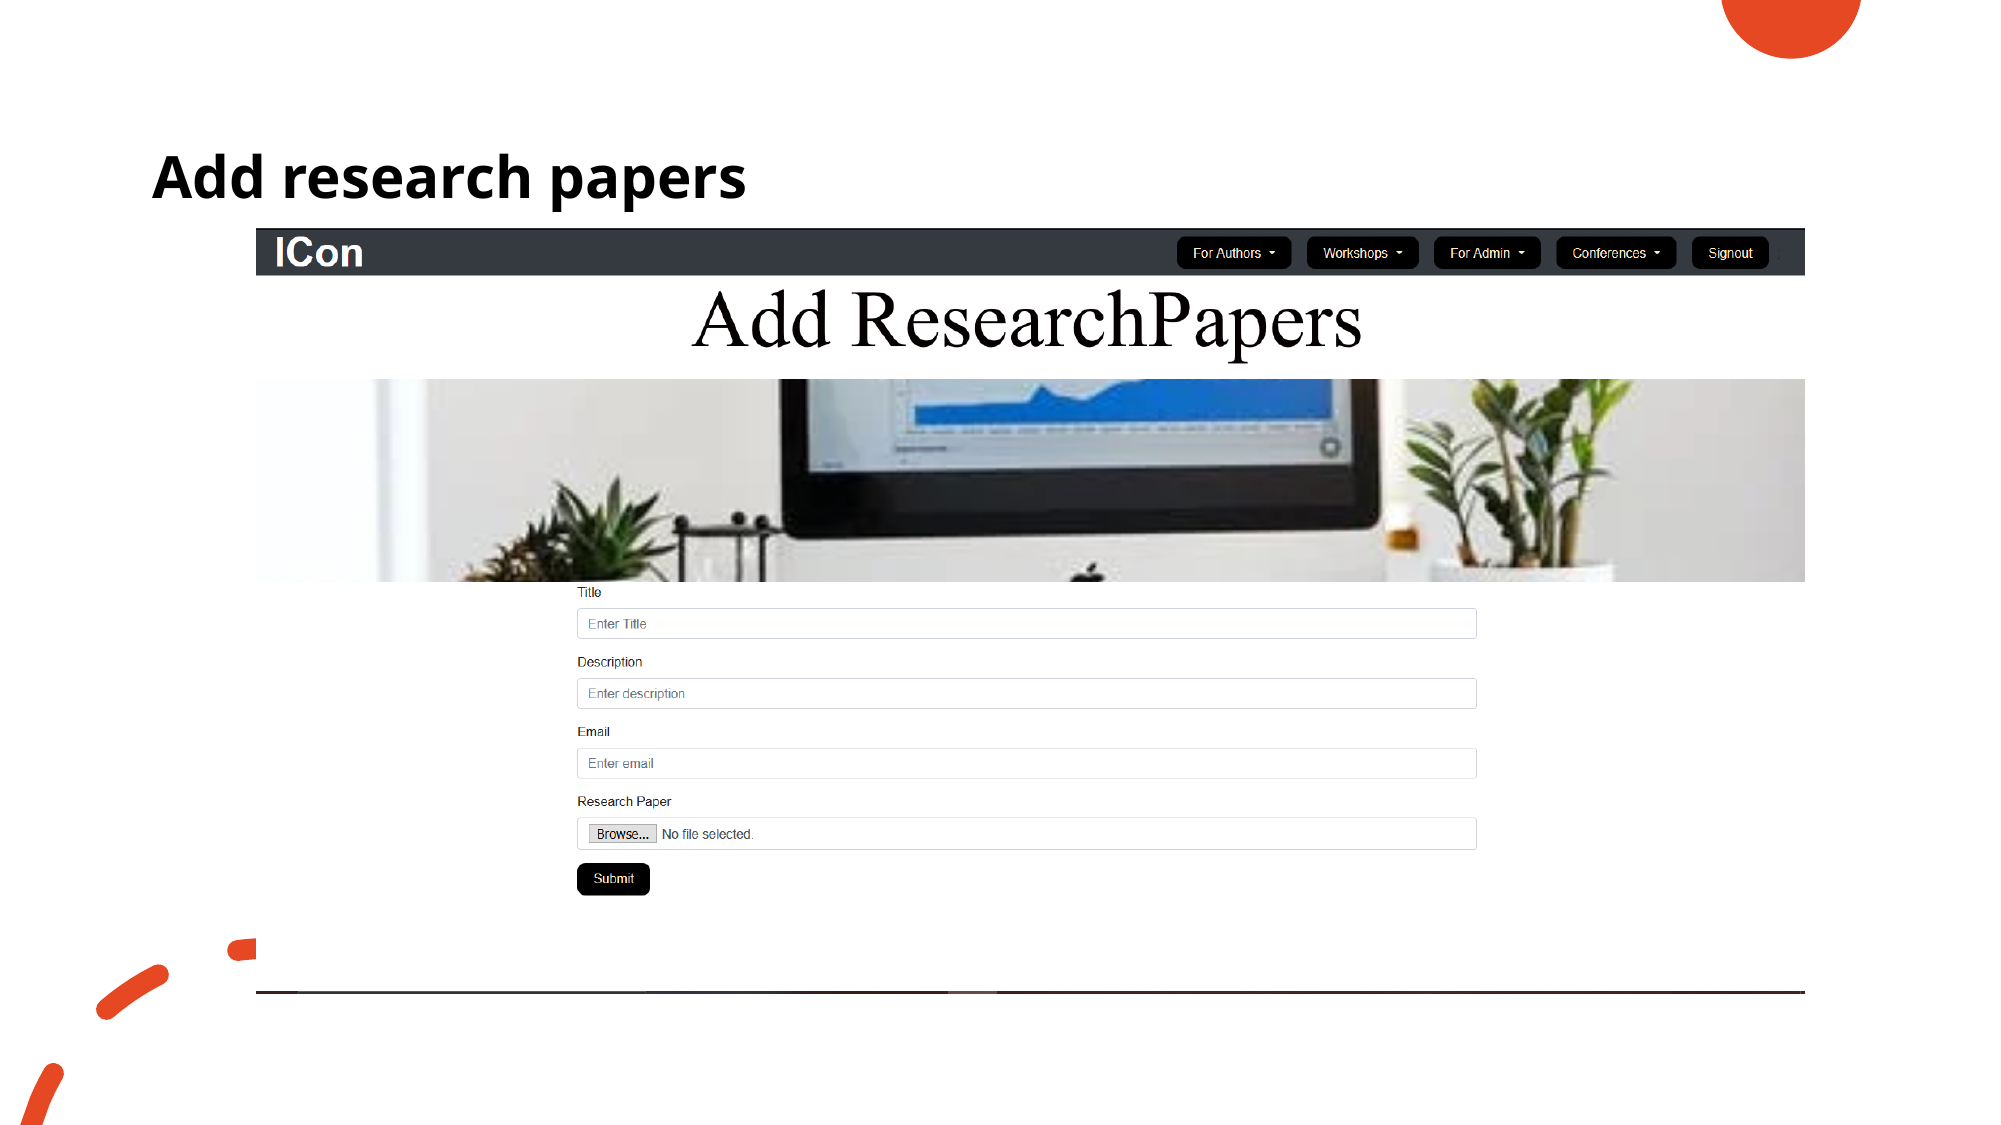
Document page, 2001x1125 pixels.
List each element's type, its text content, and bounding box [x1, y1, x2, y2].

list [256, 228, 1805, 994]
title Add research papers [137, 59, 1863, 301]
